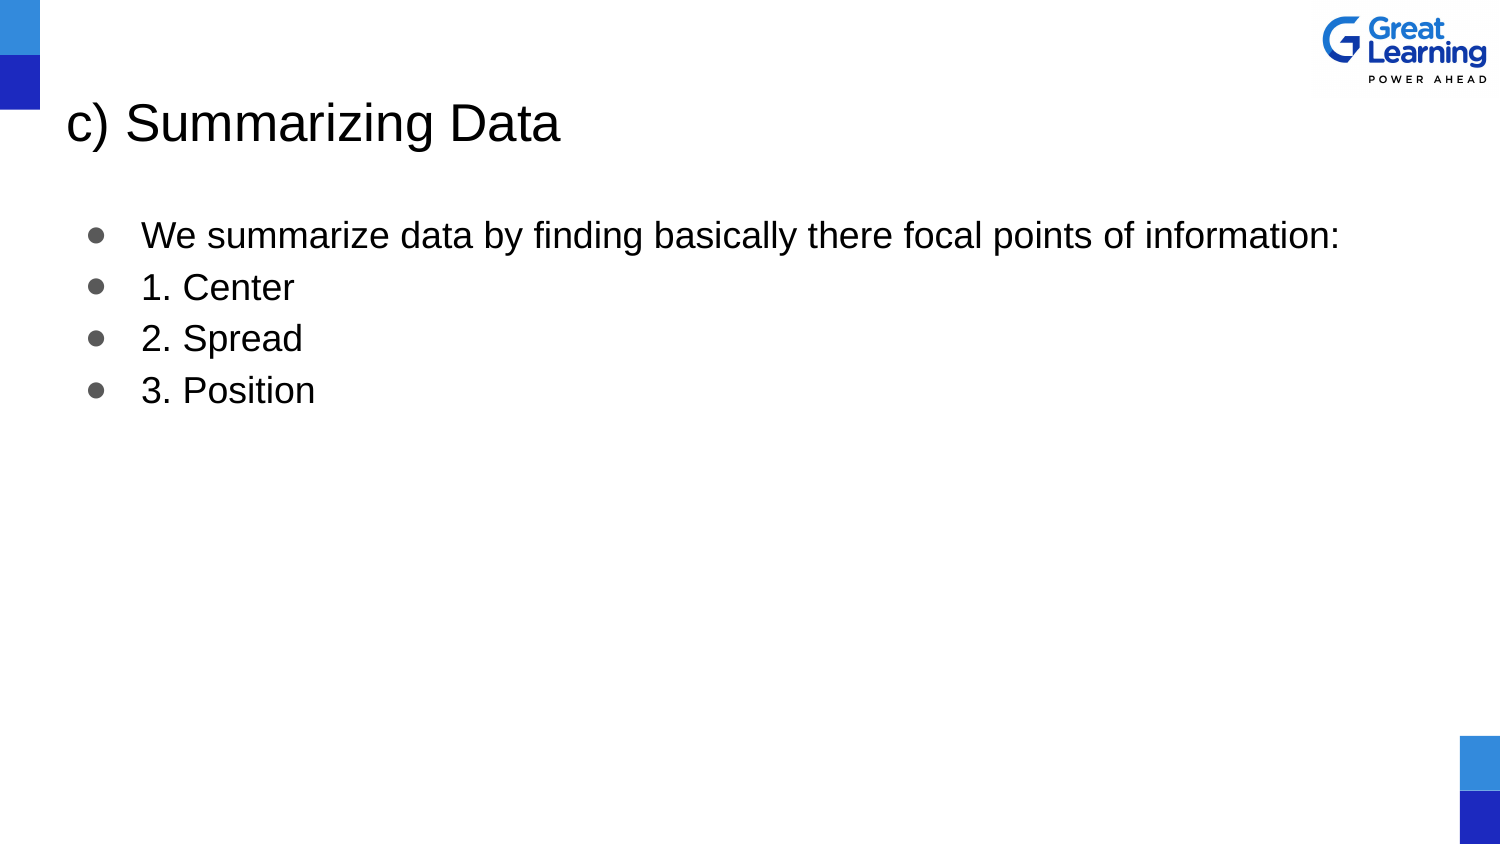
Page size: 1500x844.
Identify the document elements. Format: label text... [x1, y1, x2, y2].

title c) Summarizing Data [51, 72, 1449, 167]
list We summarize data by finding basically there focal points of information: 1. Center 2. Spread 3. Position [51, 189, 1449, 750]
picture [1311, 0, 1499, 98]
